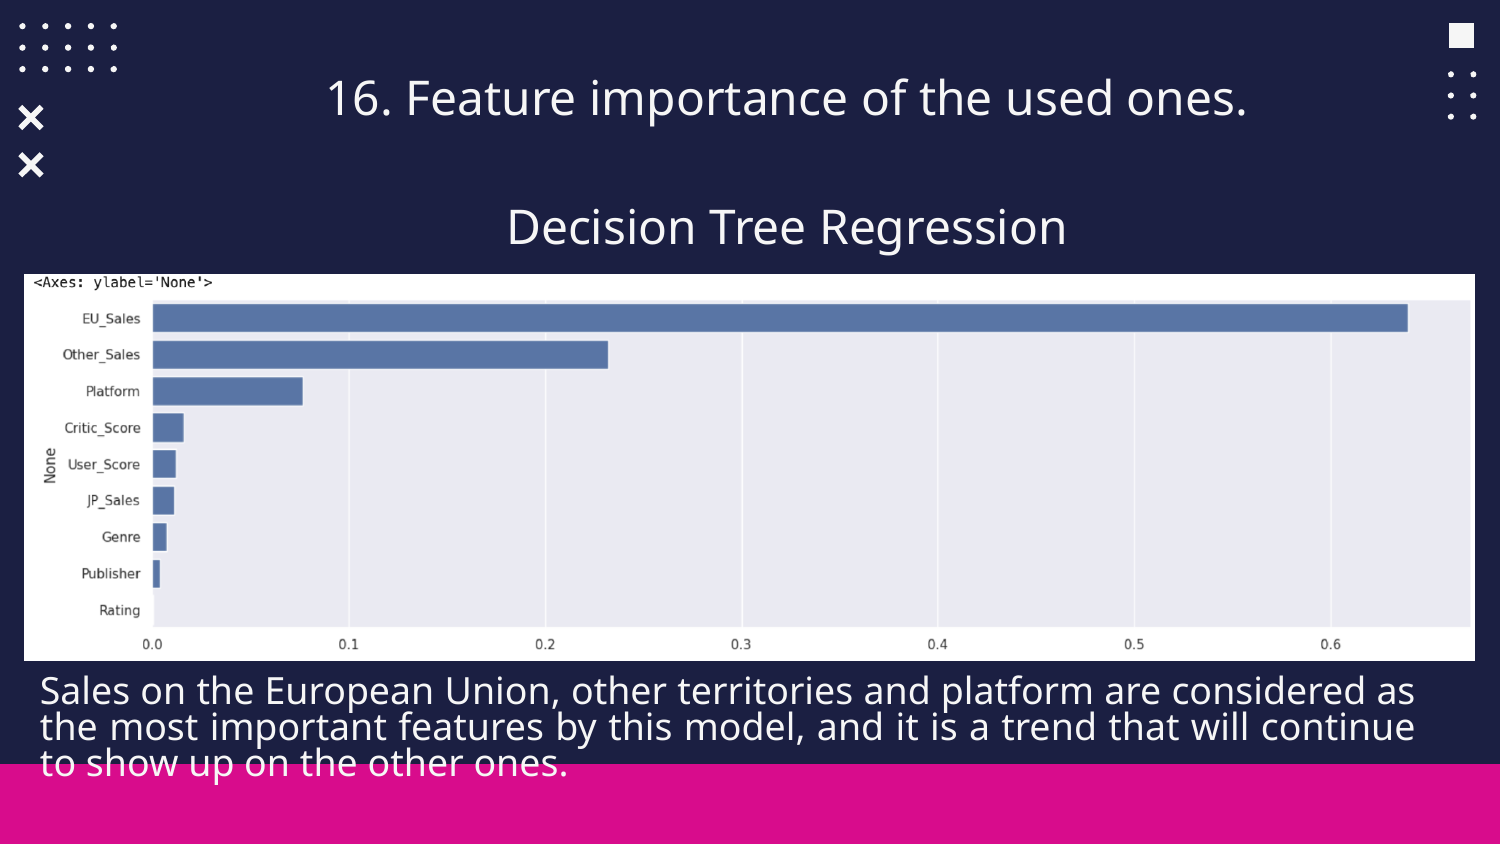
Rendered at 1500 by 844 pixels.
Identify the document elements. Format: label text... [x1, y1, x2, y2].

picture [24, 274, 1476, 661]
list Sales on the European Union, other territories and platform are considered as the most important features by this model, and it is a trend that will continue to show up on the other ones. [24, 668, 1433, 844]
text_box 16. Feature importance of the used ones. [135, 52, 1365, 181]
text_box Decision Tree Regression [135, 181, 1365, 273]
